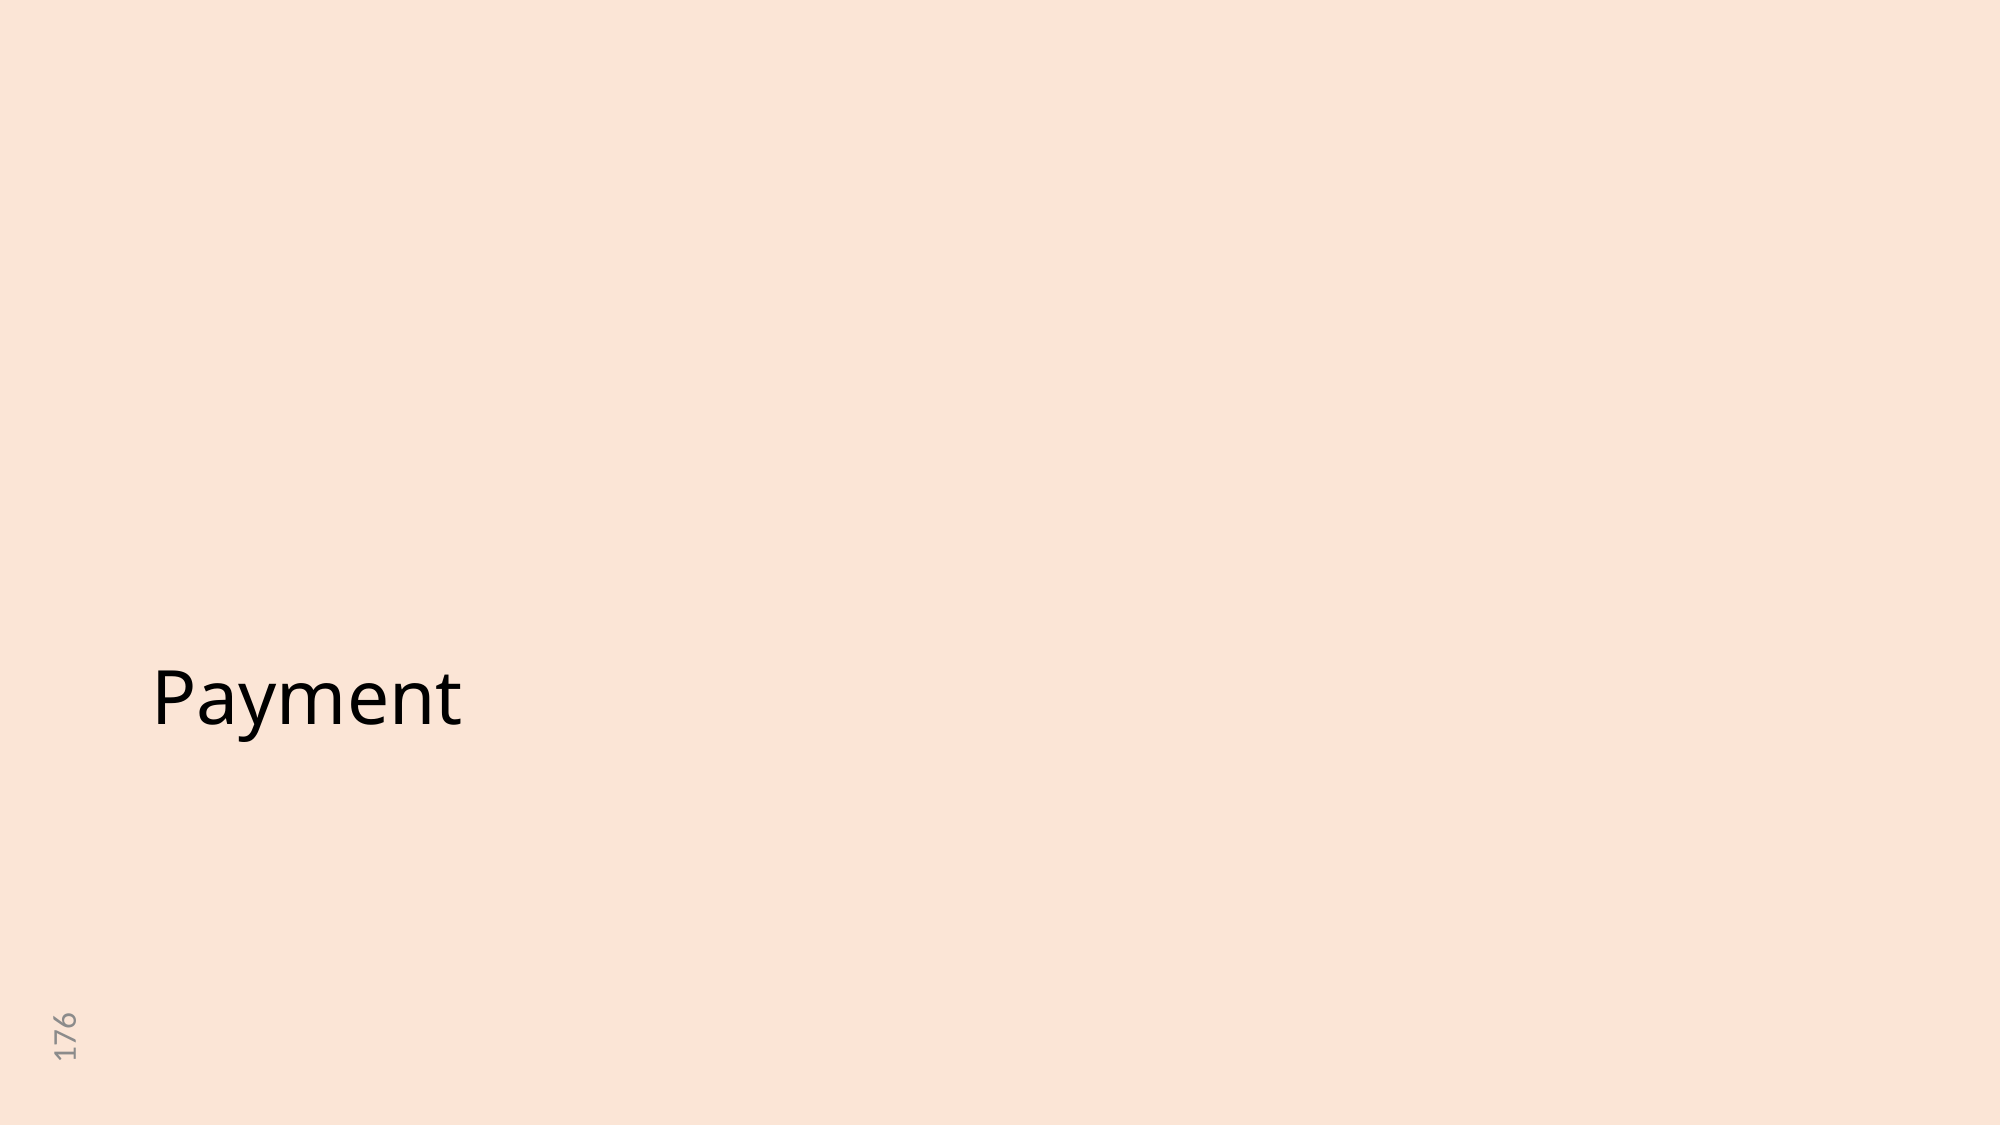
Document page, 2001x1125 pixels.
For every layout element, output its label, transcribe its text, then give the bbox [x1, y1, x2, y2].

slide_number 176 [32, 969, 93, 1108]
title Payment [136, 280, 1862, 749]
